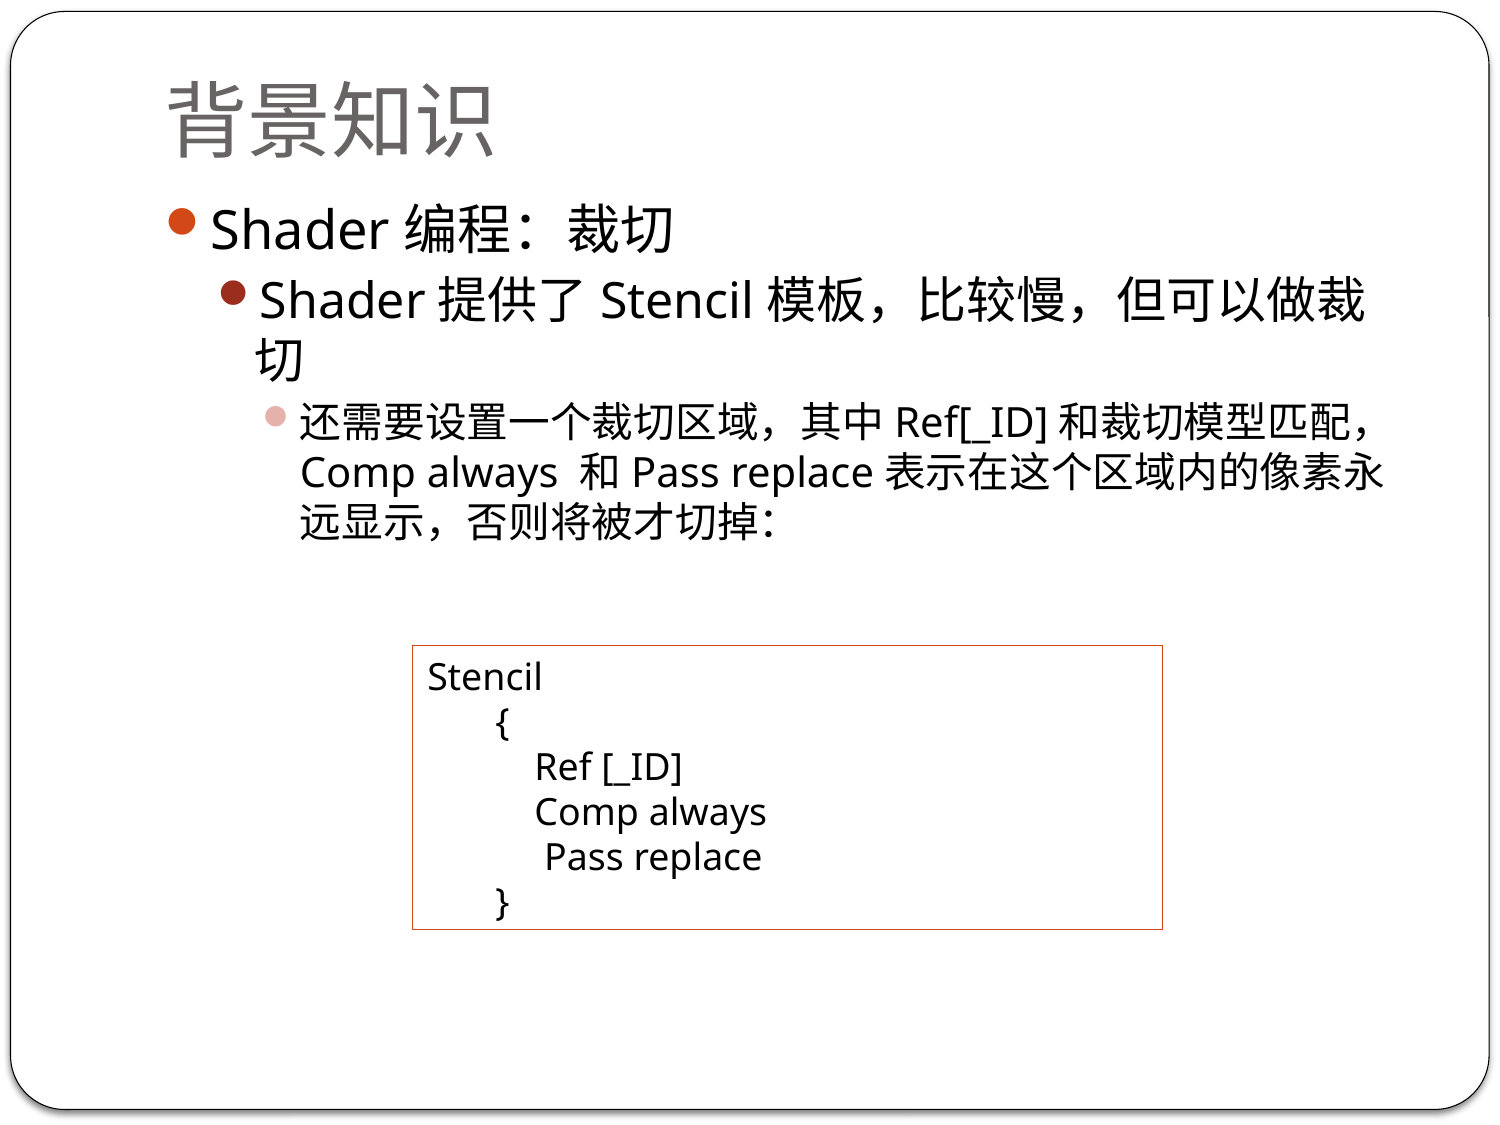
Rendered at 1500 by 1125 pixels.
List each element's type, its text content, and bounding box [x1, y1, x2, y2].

title 背景知识 [150, 0, 1425, 183]
list Shader编程：裁切 Shader提供了Stencil模板，比较慢，但可以做裁切 还需要设置一个裁切区域，其中Ref[_ID]和裁切模型匹配， Comp always 和Pass replace表示在这个区域内的像素永远显示，否则将被才切掉： [150, 187, 1425, 938]
text_box Stencil { Ref [_ID] Comp always Pass replace } [412, 645, 1163, 930]
